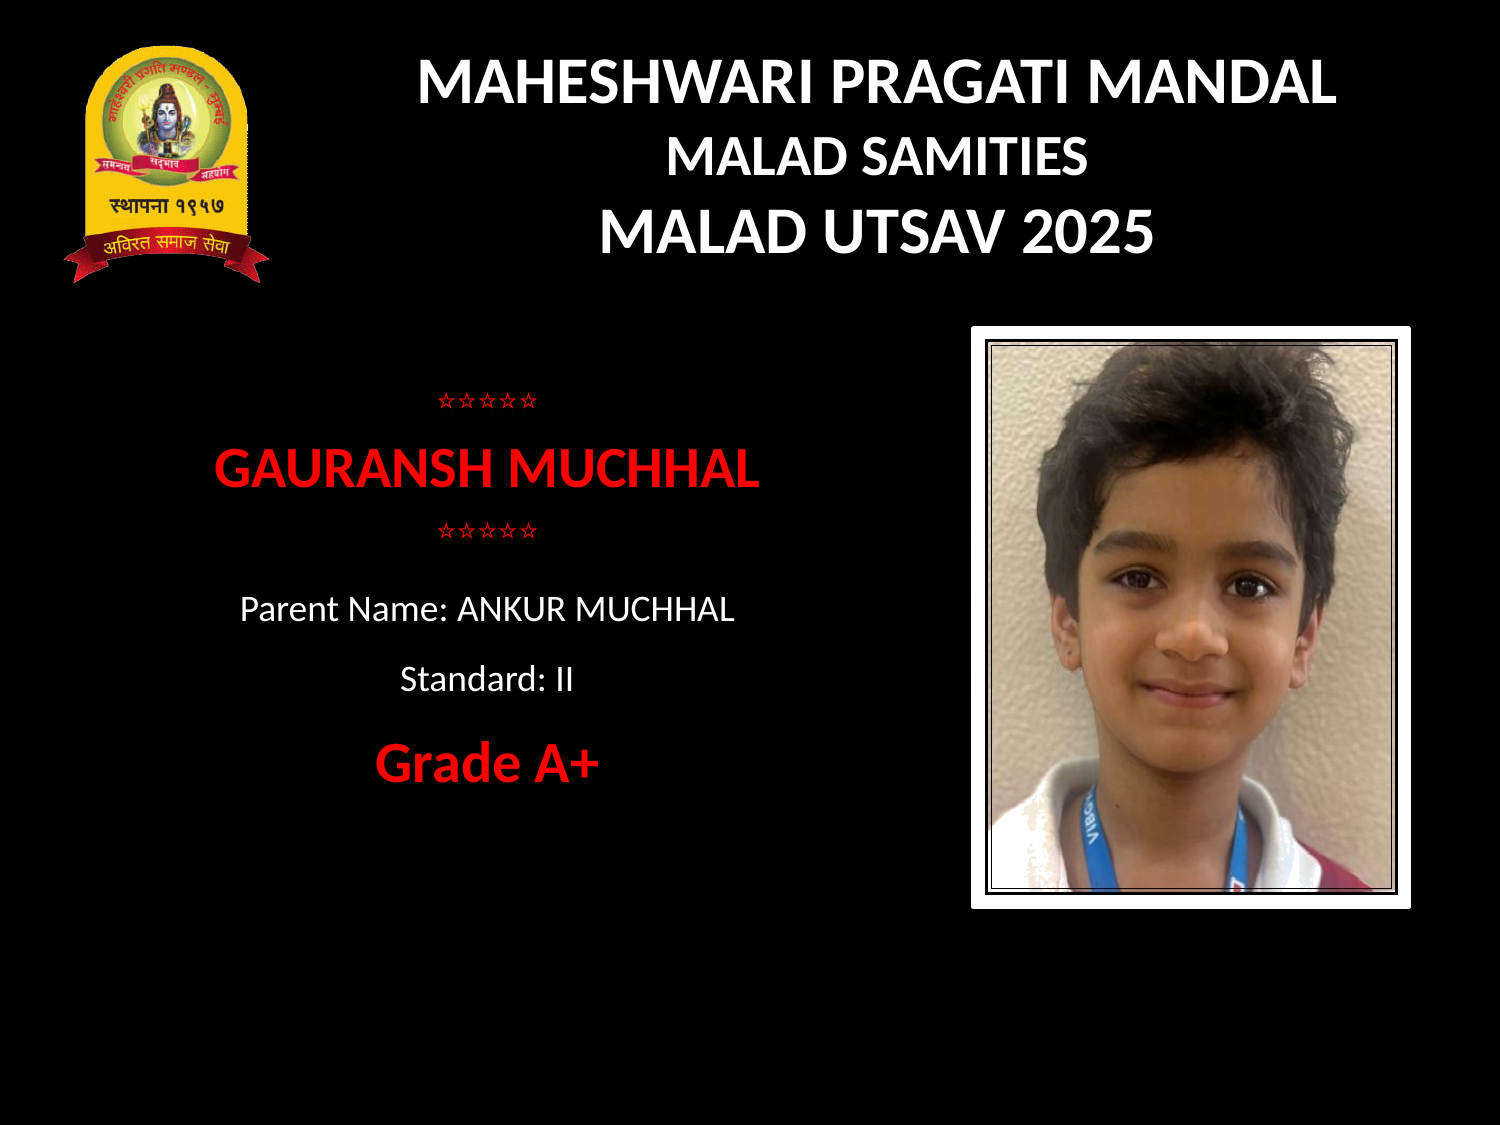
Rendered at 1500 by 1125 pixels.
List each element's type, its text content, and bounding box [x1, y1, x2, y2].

picture [974, 329, 1408, 907]
picture [29, 29, 297, 301]
text_box MAHESHWARI PRAGATI MANDAL MALAD SAMITIES MALAD UTSAV 2025 [401, 29, 1354, 275]
text_box ⭐⭐⭐⭐⭐ GAURANSH MUCHHAL ⭐⭐⭐⭐⭐ Parent Name: ANKUR MUCHHAL Standard: II Grade A+ [74, 374, 900, 802]
